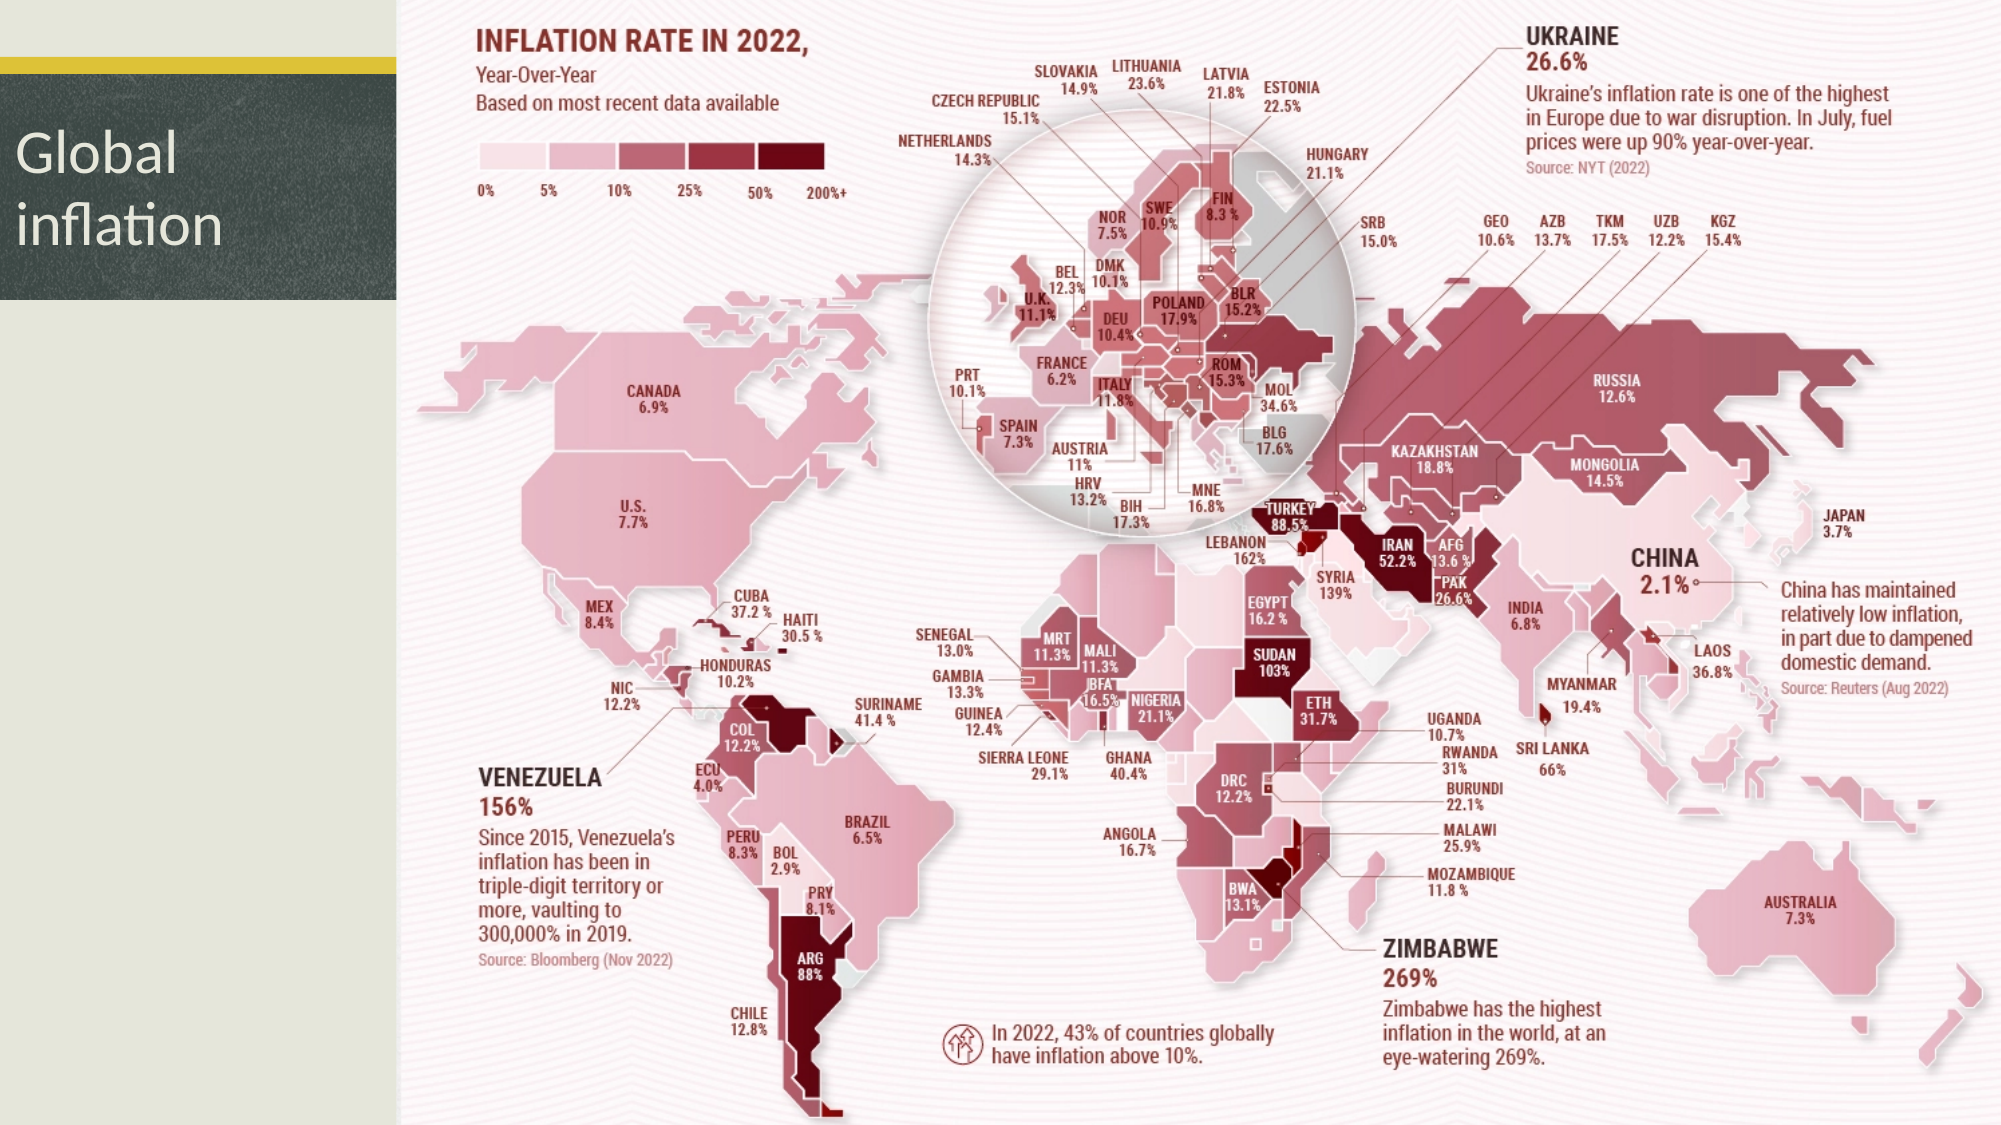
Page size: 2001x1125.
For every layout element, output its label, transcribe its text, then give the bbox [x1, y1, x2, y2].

picture [0, 0, 2001, 1125]
title Global inflation [0, 76, 396, 300]
